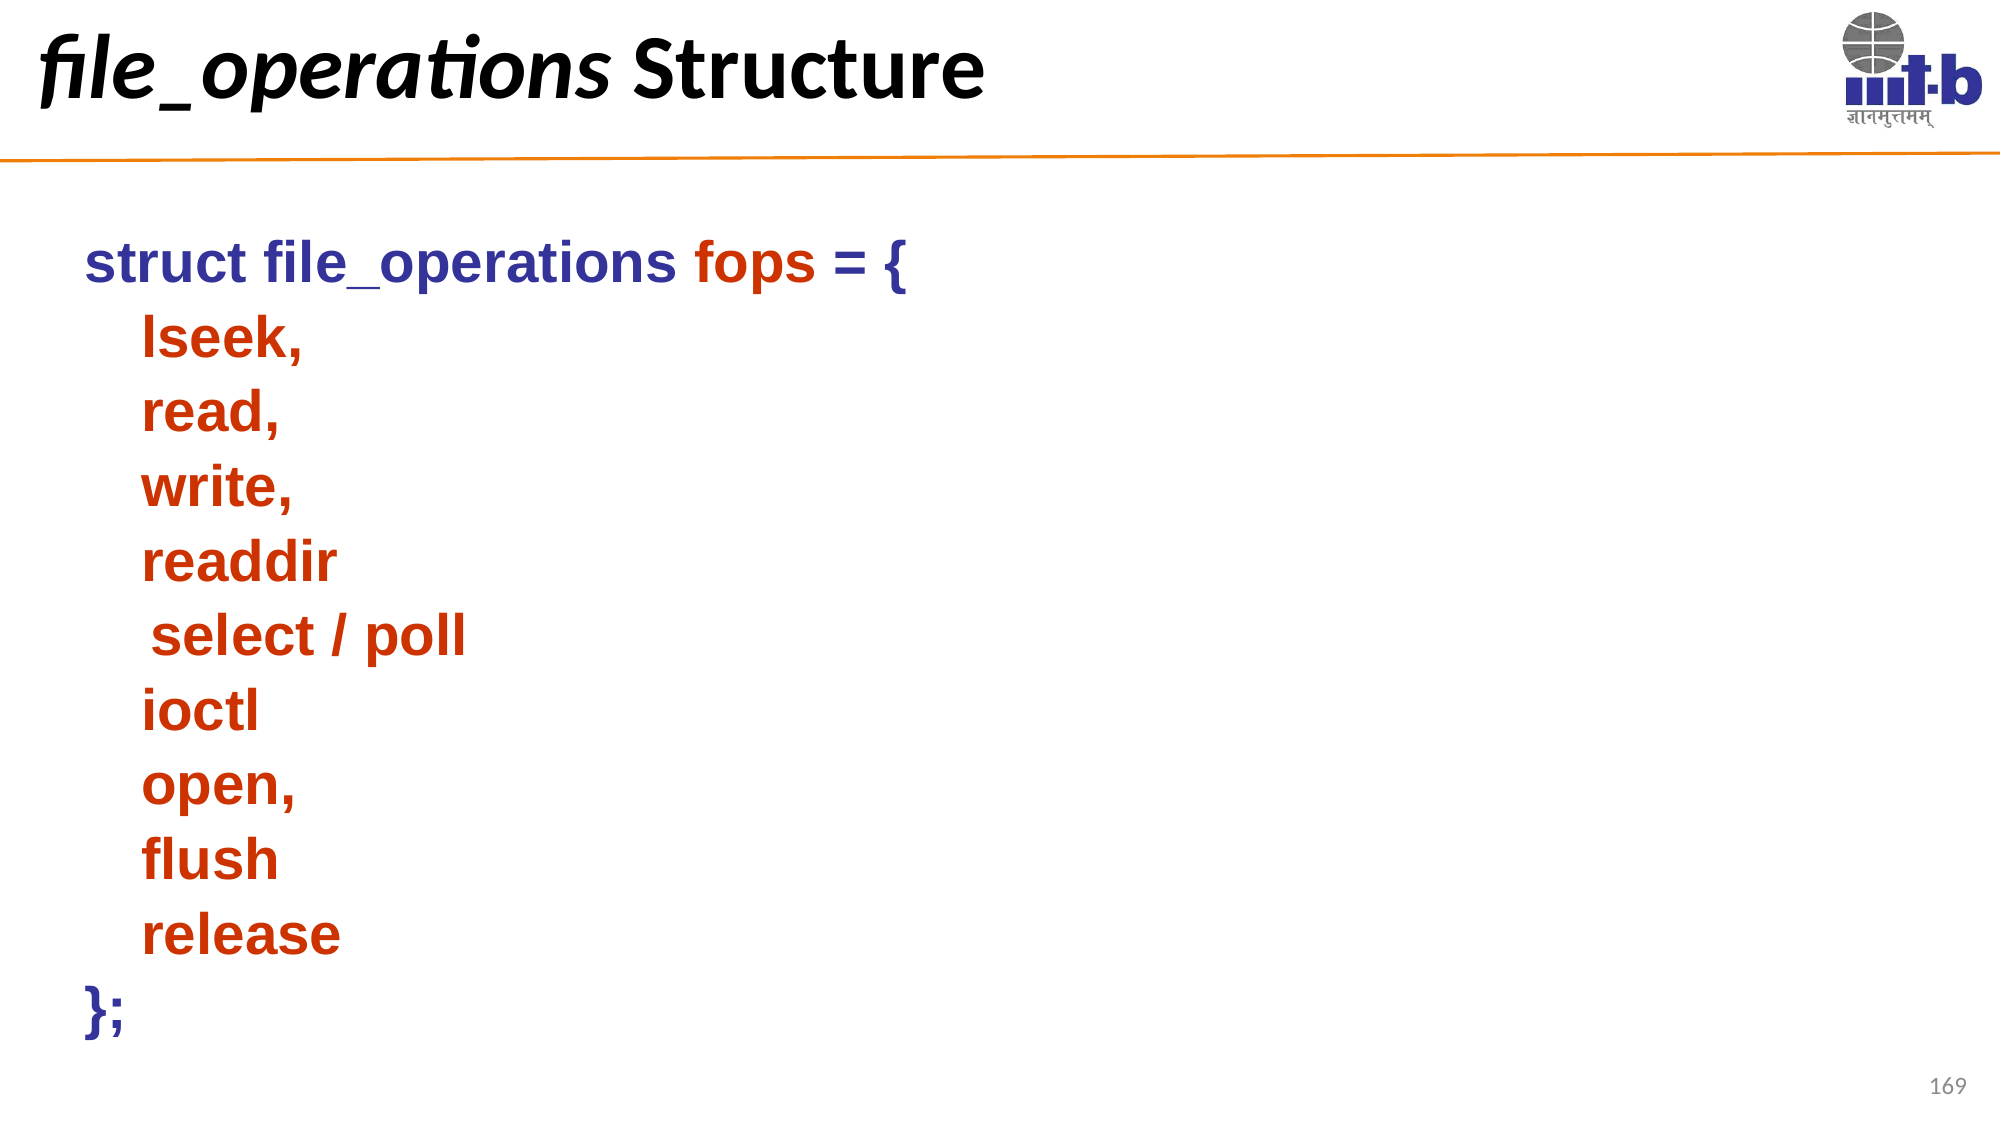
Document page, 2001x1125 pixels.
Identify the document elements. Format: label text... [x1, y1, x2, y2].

title file_operations Structure [23, 7, 1957, 132]
picture [1957, 8, 1983, 130]
text_box struct file_operations fops = { lseek, read, write, readdir select / poll ioctl open, flush release }; [70, 224, 1071, 1049]
slide_number 169 [1532, 1054, 1983, 1115]
